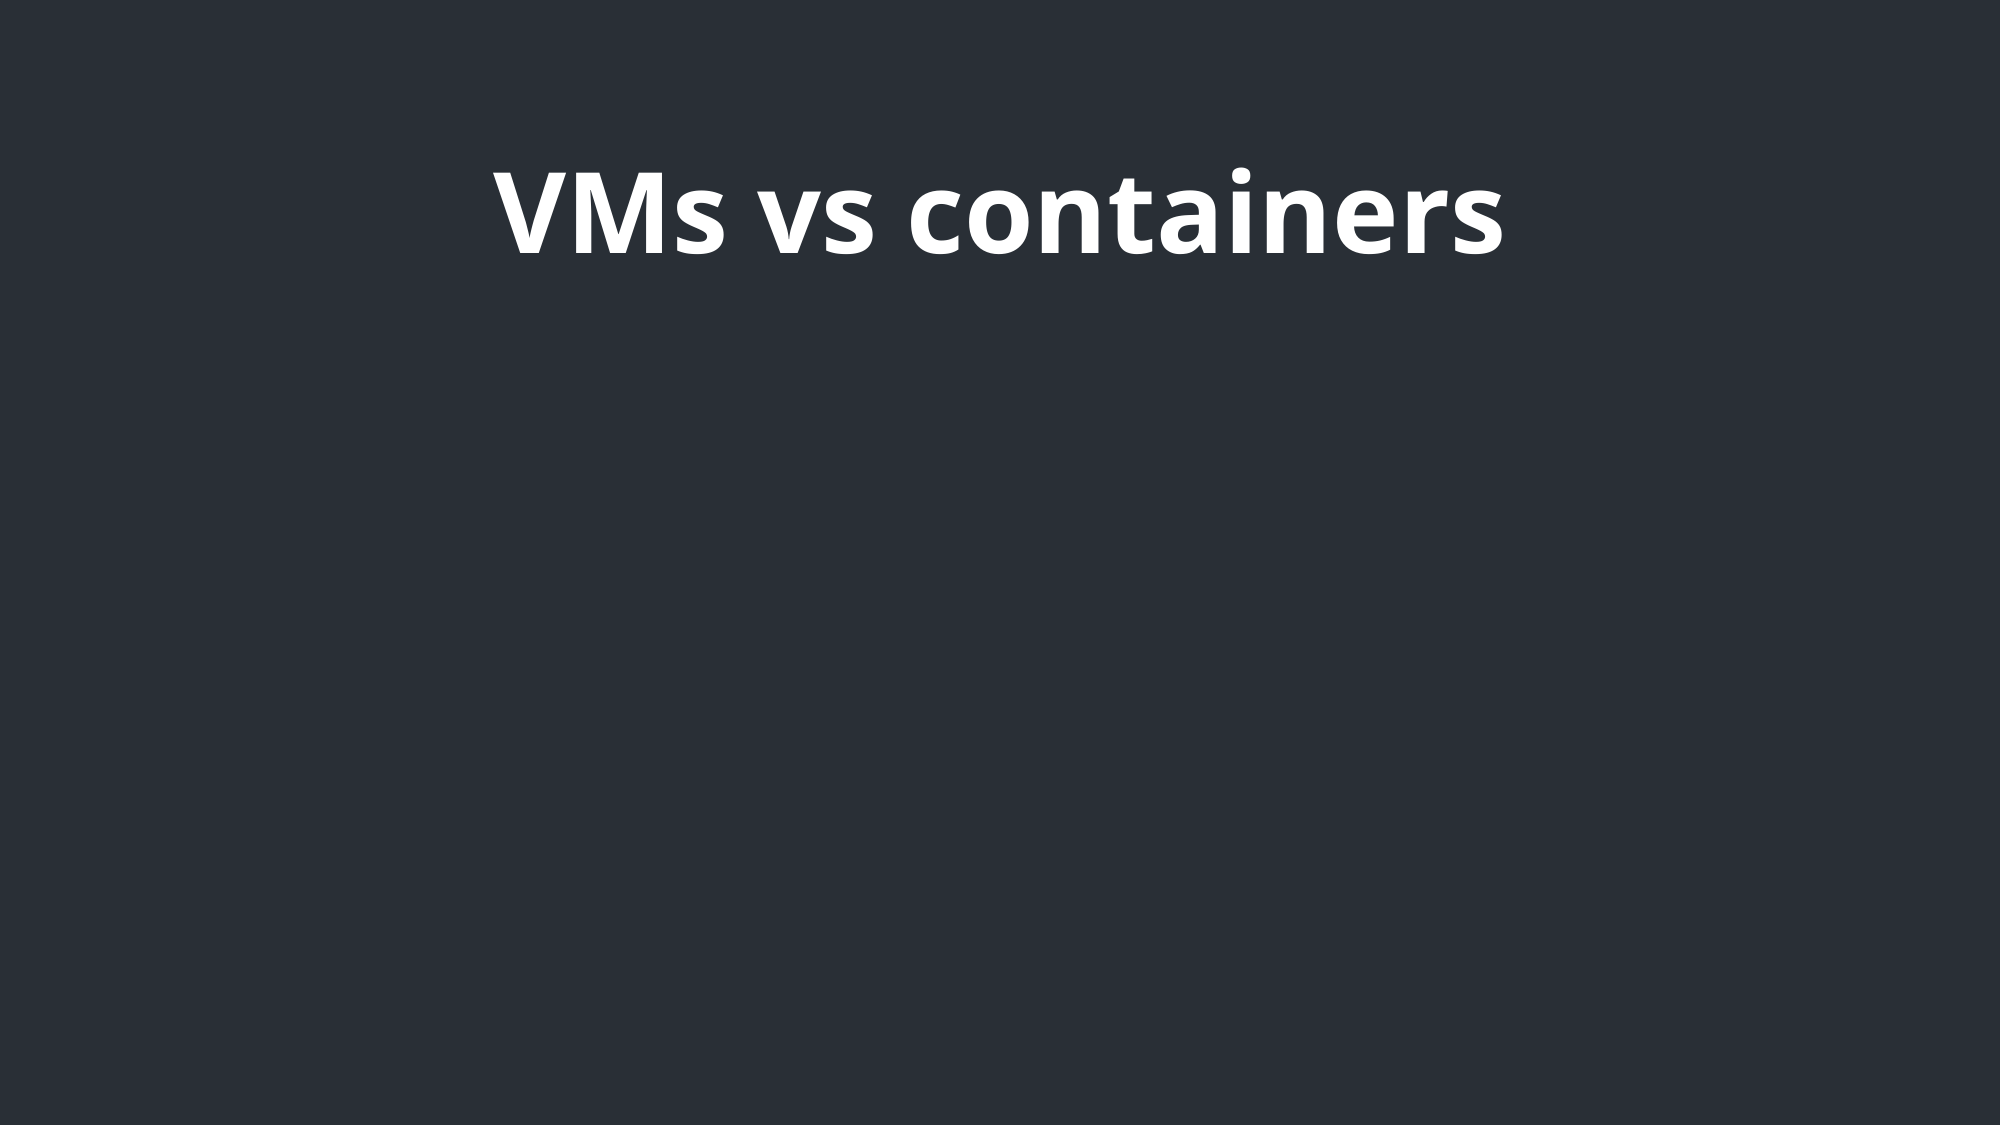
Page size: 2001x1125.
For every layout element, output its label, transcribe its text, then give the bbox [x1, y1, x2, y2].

list VMs vs containers [137, 133, 1863, 438]
